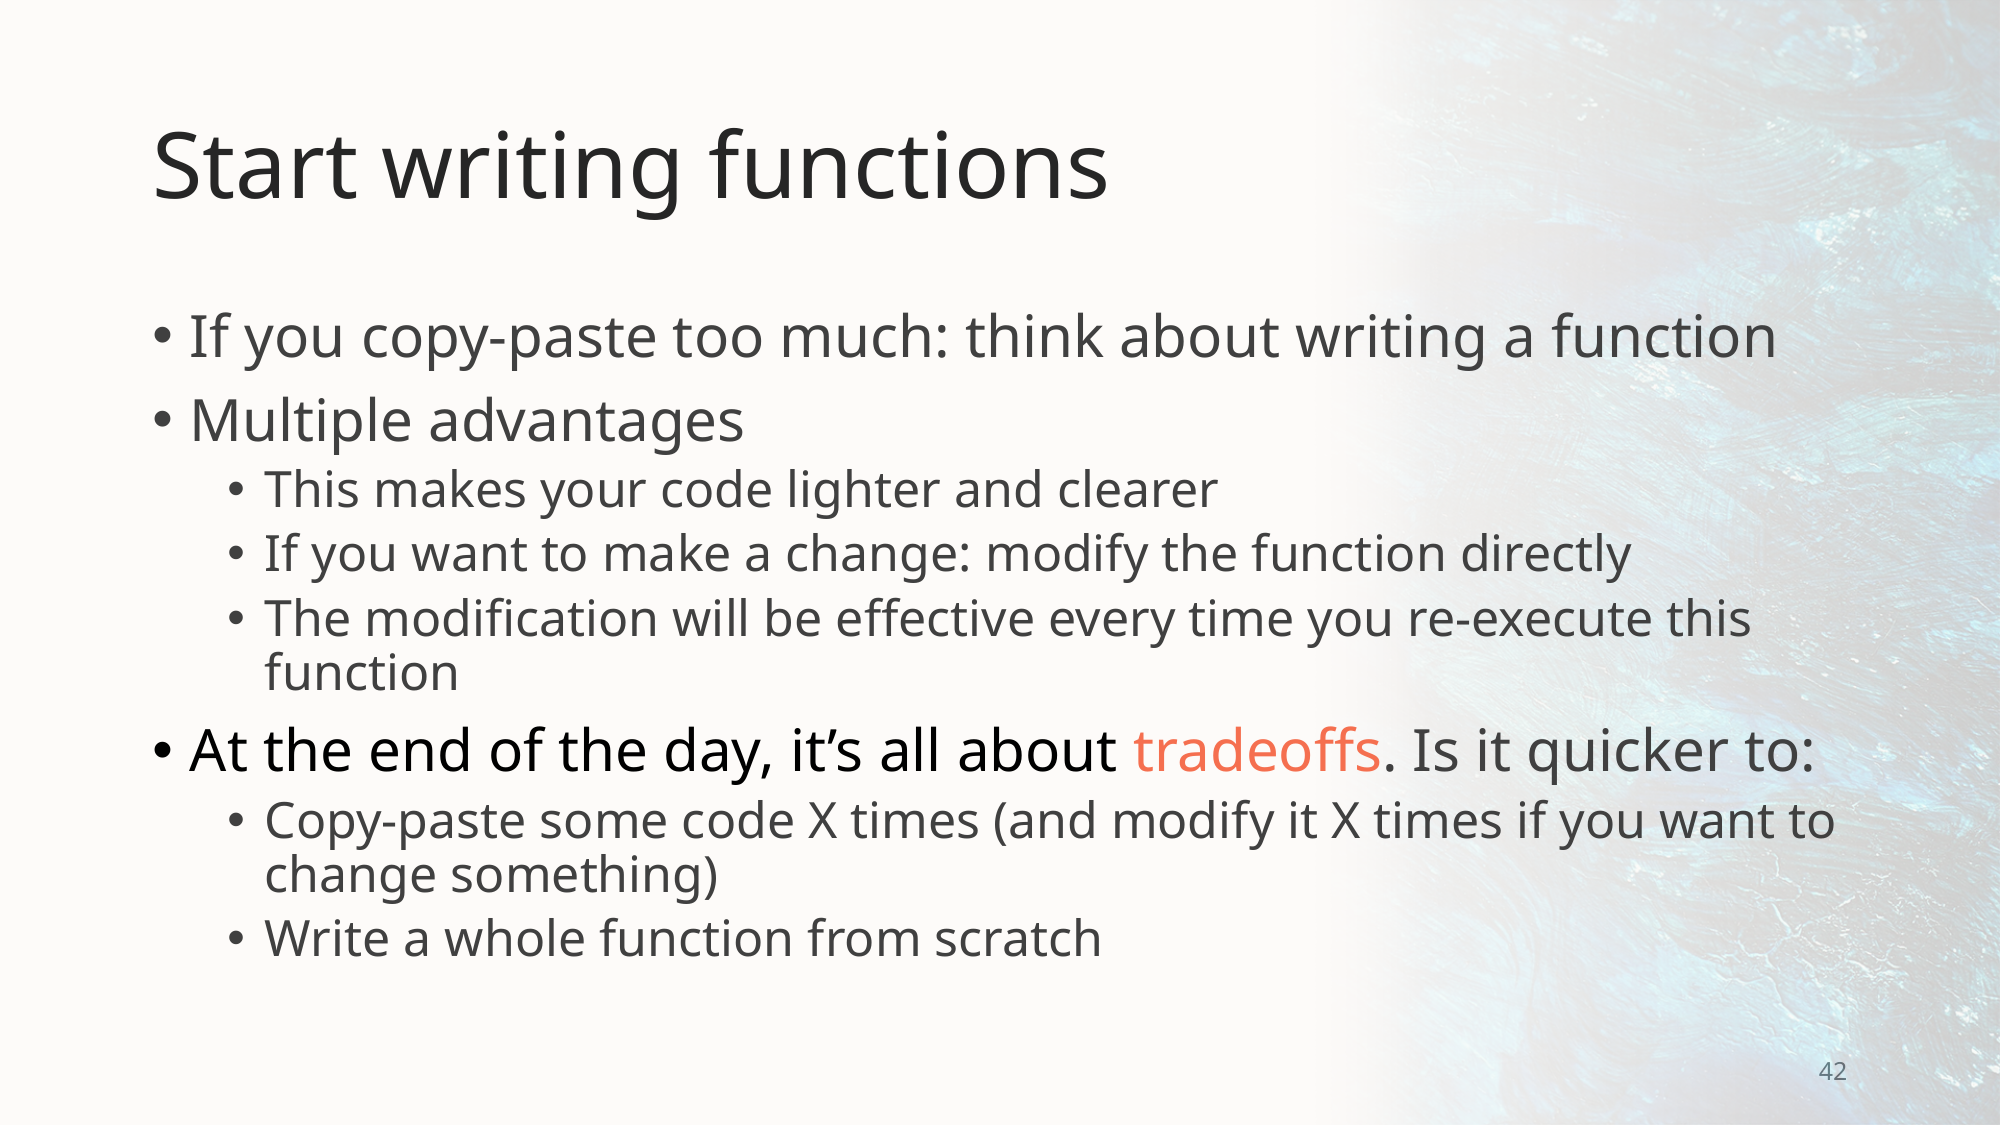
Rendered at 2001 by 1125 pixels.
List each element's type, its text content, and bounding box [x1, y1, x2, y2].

list If you copy-paste too much: think about writing a function Multiple advantages This makes your code lighter and clearer If you want to make a change: modify the function directly The modification will be effective every time you re-execute this function At the end of the day, it’s all about tradeoffs. Is it quicker to: Copy-paste some code X times (and modify it X times if you want to change something) Write a whole function from scratch [137, 299, 1286, 1014]
title Start writing functions [137, 59, 1286, 278]
picture [1286, 0, 2000, 1125]
